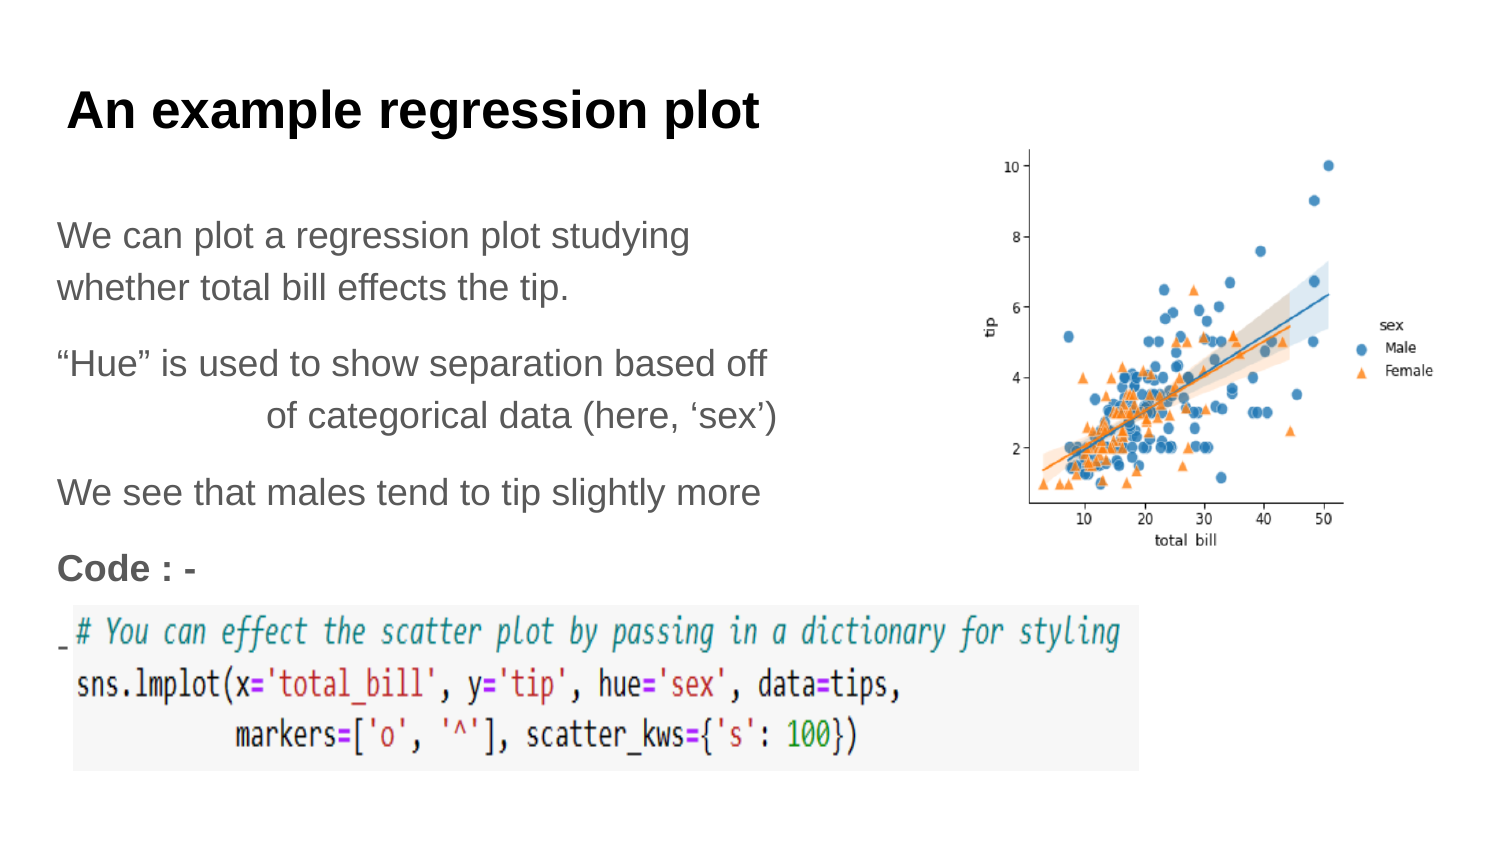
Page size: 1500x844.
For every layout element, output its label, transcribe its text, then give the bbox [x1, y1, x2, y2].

list We can plot a regression plot studying whether total bill effects the tip. “Hue” is used to show separation based off of categorical data (here, ‘sex’) We see that males tend to tip slightly more Code : - - [41, 189, 1449, 764]
picture [73, 604, 1139, 771]
title An example regression plot [51, 60, 1449, 154]
picture [981, 142, 1435, 546]
